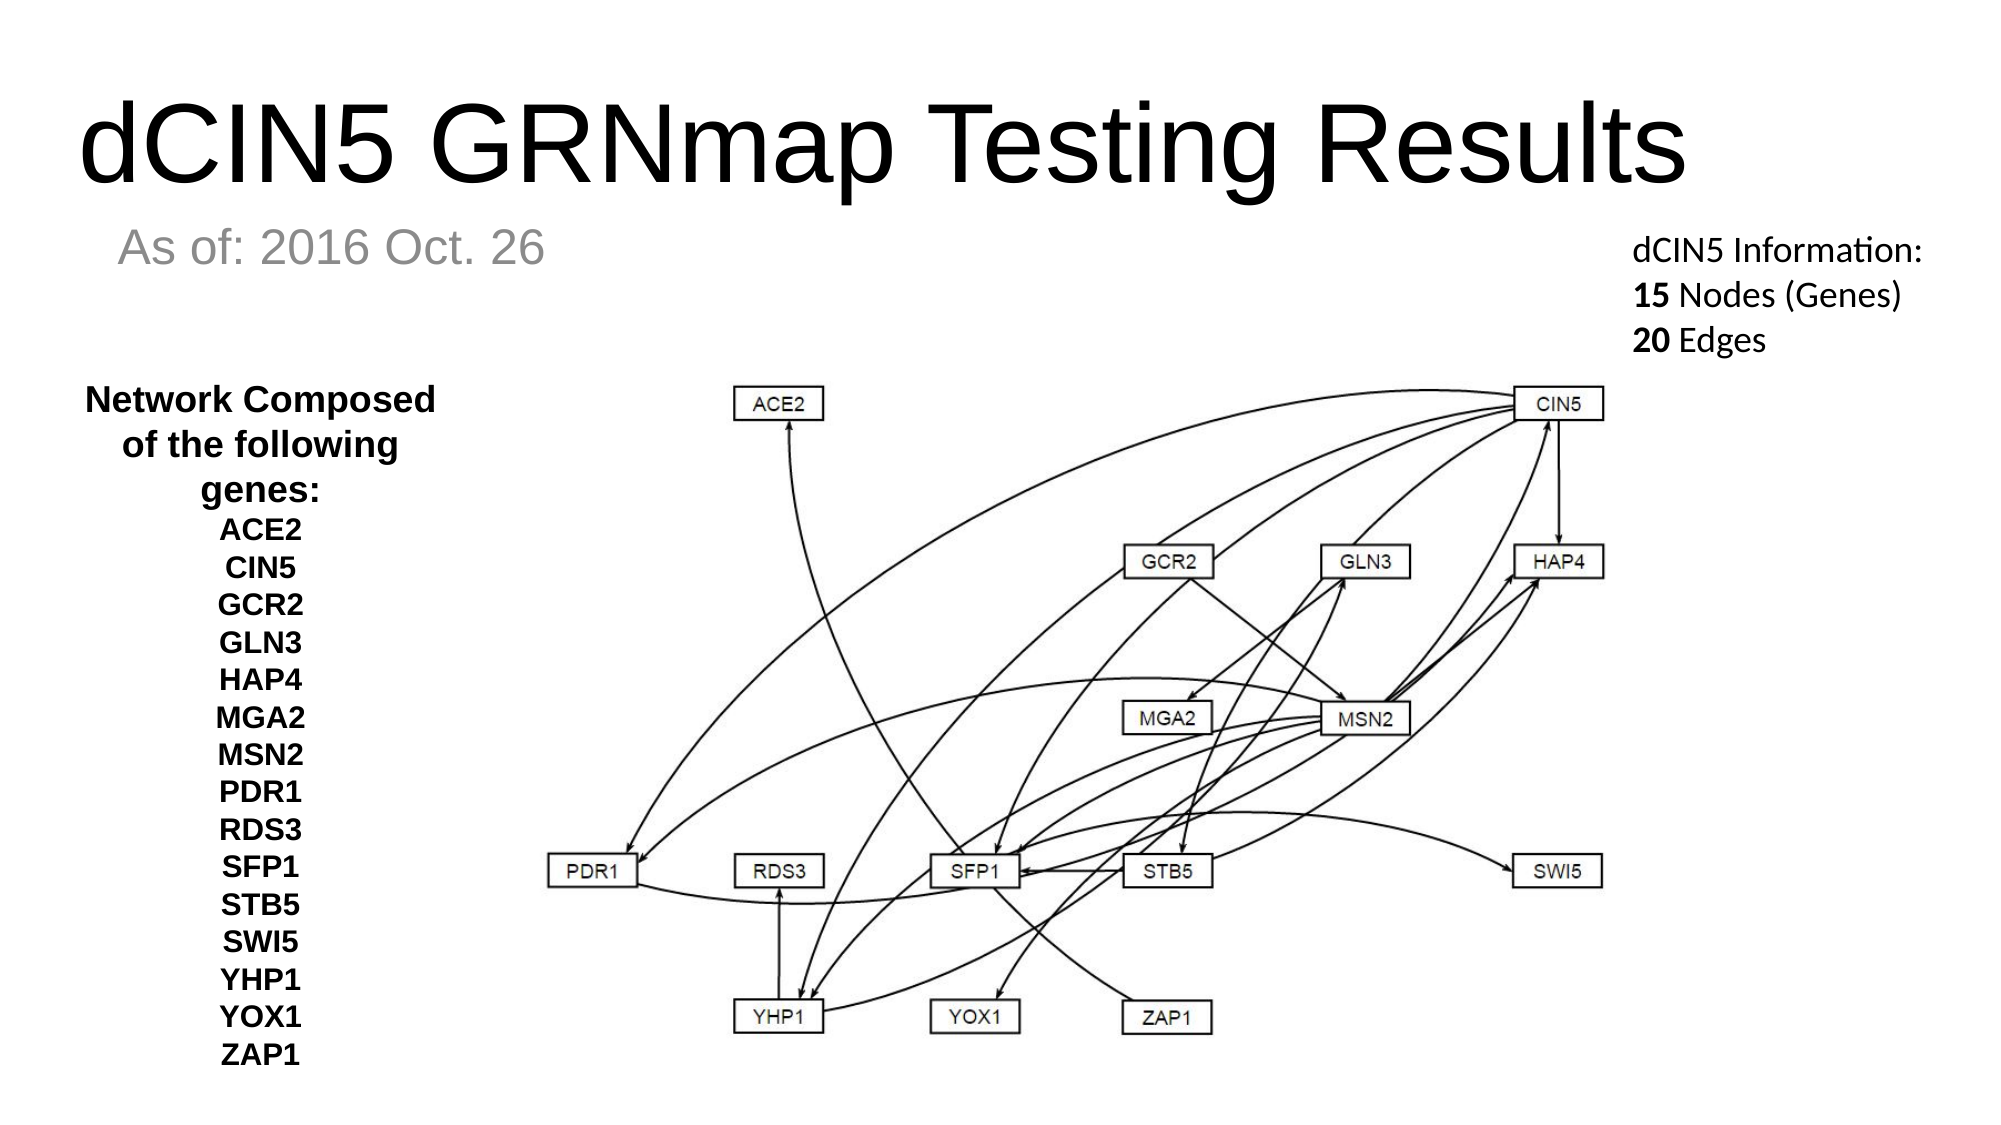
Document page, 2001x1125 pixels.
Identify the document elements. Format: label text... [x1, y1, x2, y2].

title dCIN5 GRNmap Testing Results [63, 50, 1789, 215]
picture [469, 336, 1682, 1088]
list As of: 2016 Oct. 26 [102, 214, 1828, 293]
text_box Network Composed of the following genes: ACE2 CIN5 GCR2 GLN3 HAP4 MGA2 MSN2 PDR1 RDS3 SFP1 STB5 SWI5 YHP1 YOX1 ZAP1 [63, 367, 459, 1079]
text_box dCIN5 Information: 15 Nodes (Genes) 20 Edges [1617, 217, 1960, 368]
